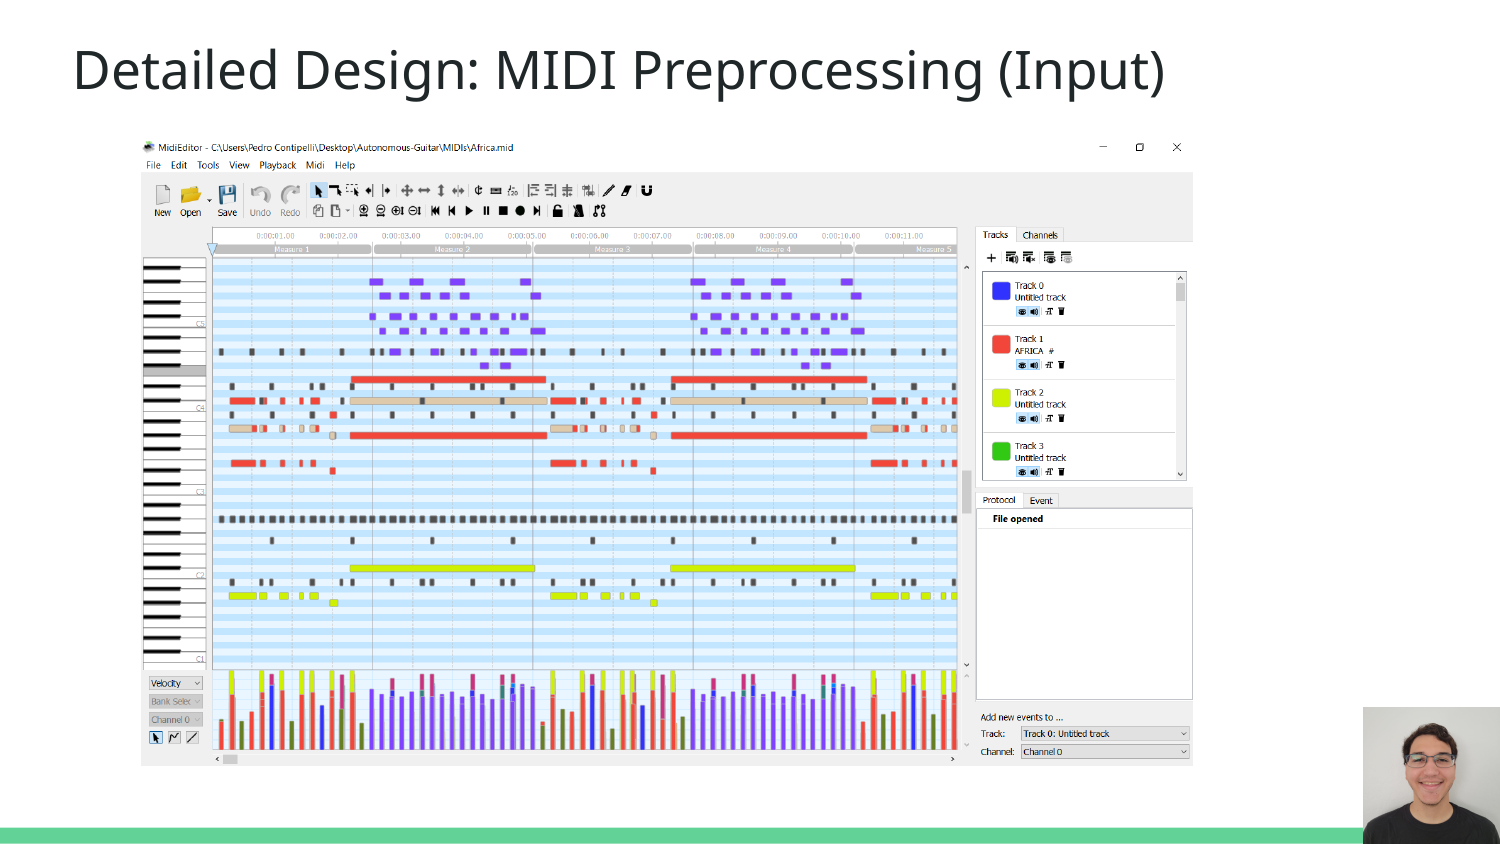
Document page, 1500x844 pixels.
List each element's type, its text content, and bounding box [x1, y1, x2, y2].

title Detailed Design: MIDI Preprocessing (Input) [57, 21, 1455, 116]
picture [1363, 707, 1500, 844]
picture [141, 138, 1194, 766]
